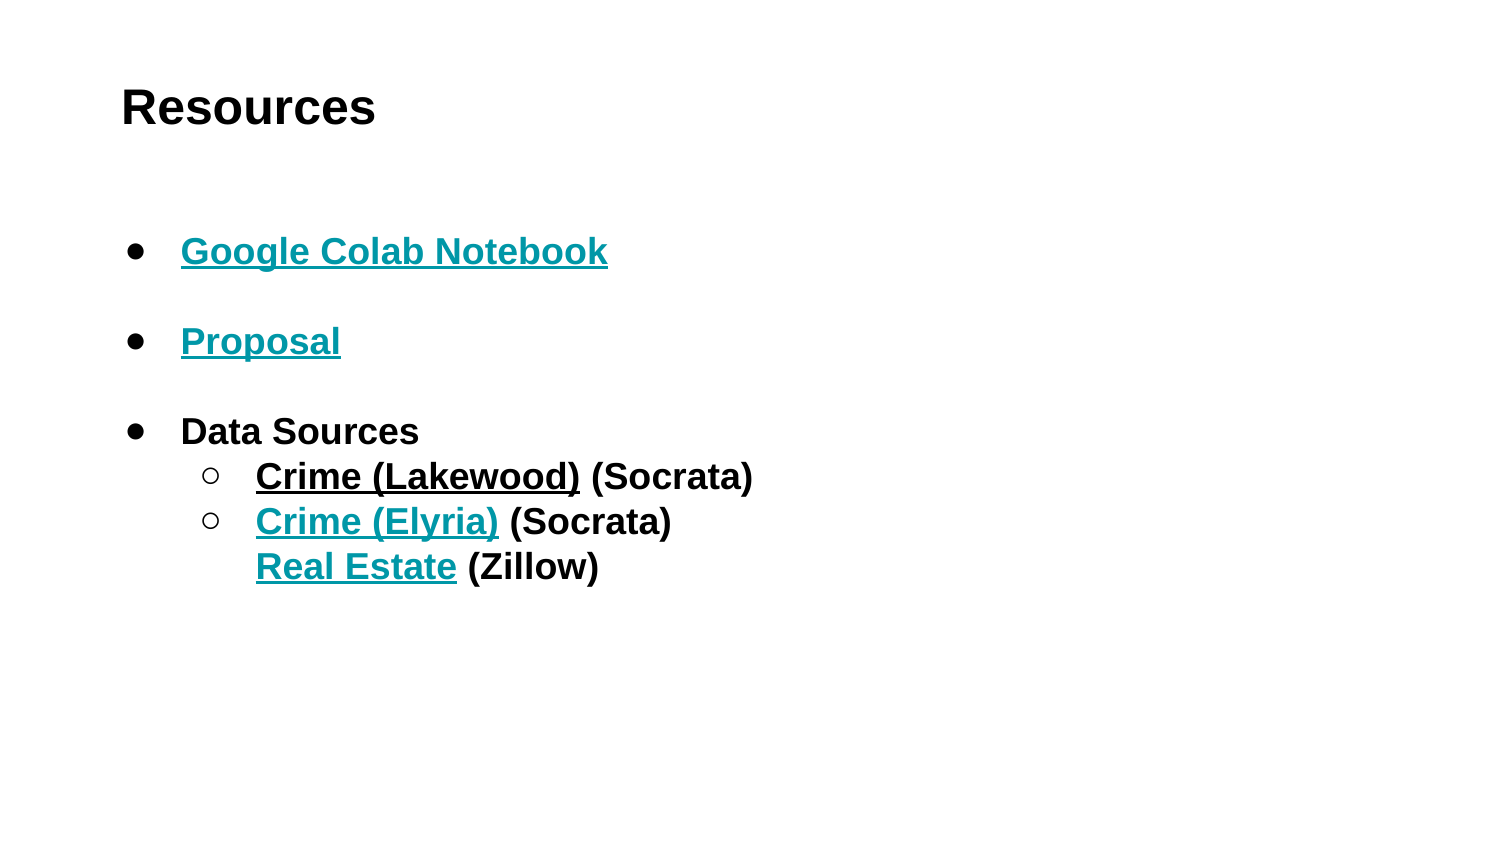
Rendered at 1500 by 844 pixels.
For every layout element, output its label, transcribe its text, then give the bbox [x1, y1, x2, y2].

text_box Google Colab Notebook Proposal Data Sources Crime (Lakewood) (Socrata) Crime (Elyria) (Socrata) Real Estate (Zillow) [90, 211, 1275, 705]
text_box Resources [106, 59, 1225, 207]
